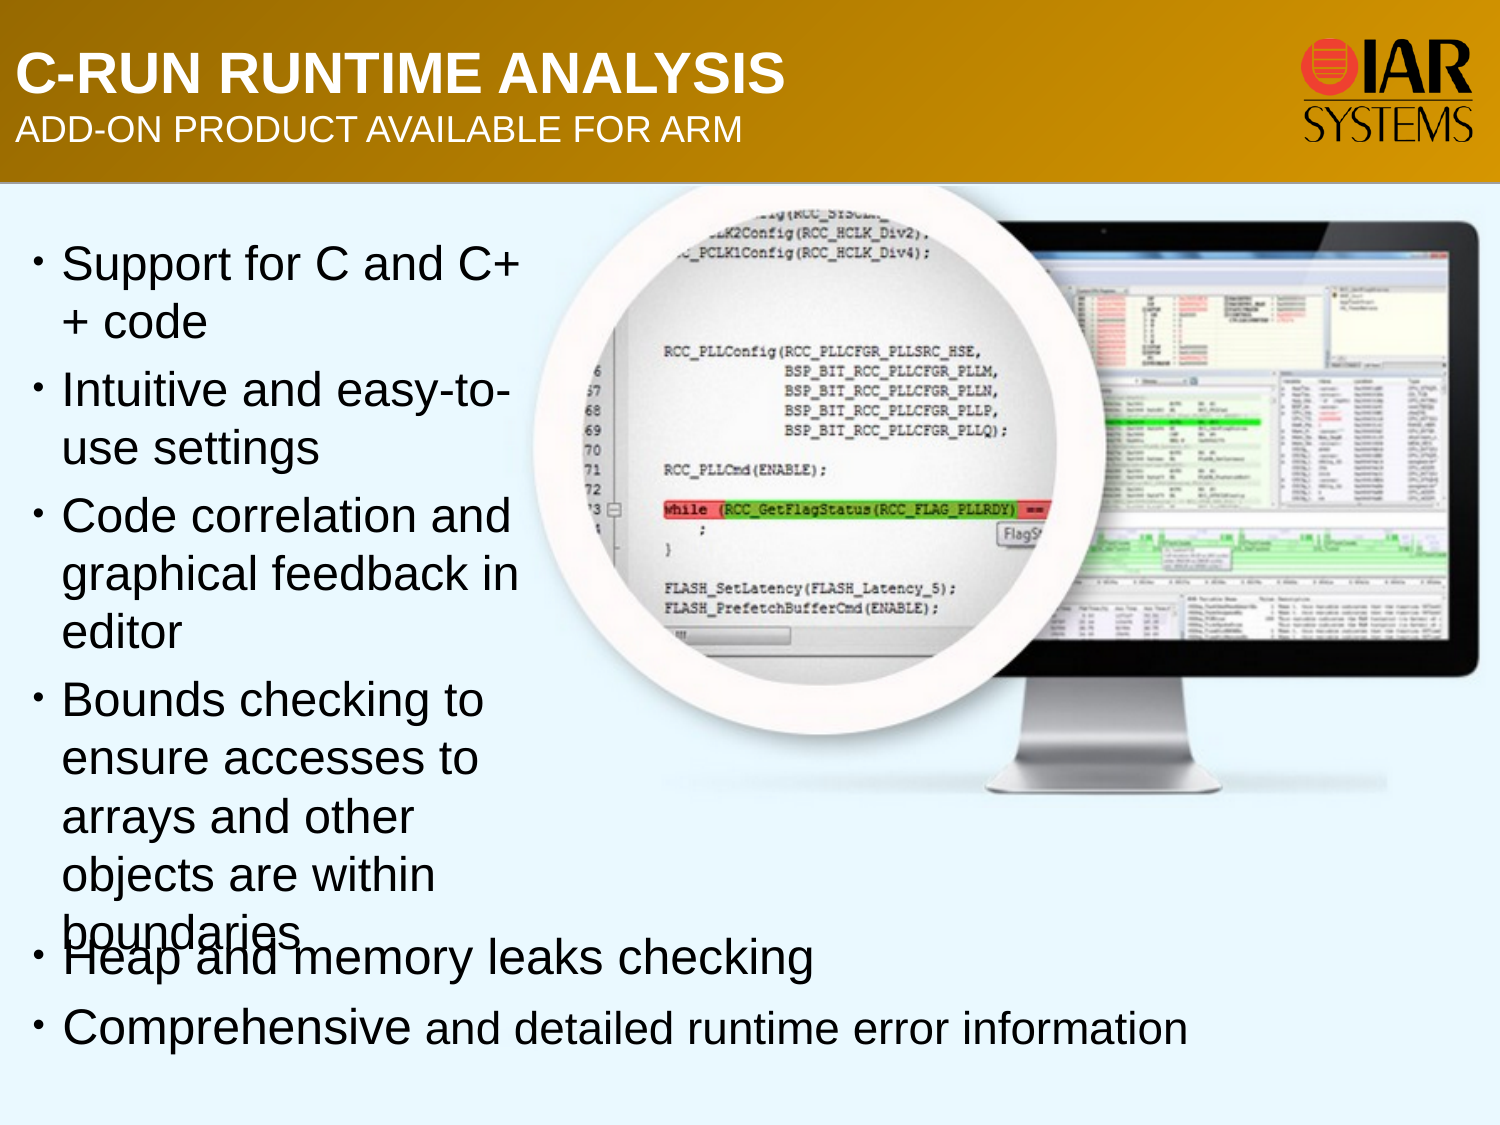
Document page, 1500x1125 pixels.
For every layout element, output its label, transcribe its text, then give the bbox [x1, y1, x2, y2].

picture [1301, 25, 1473, 156]
list C-RUN RUNTIME ANALYSIS ADD-ON PRODUCT AVAILABLE FOR ARM [0, 0, 1270, 183]
picture [0, 184, 1500, 1125]
